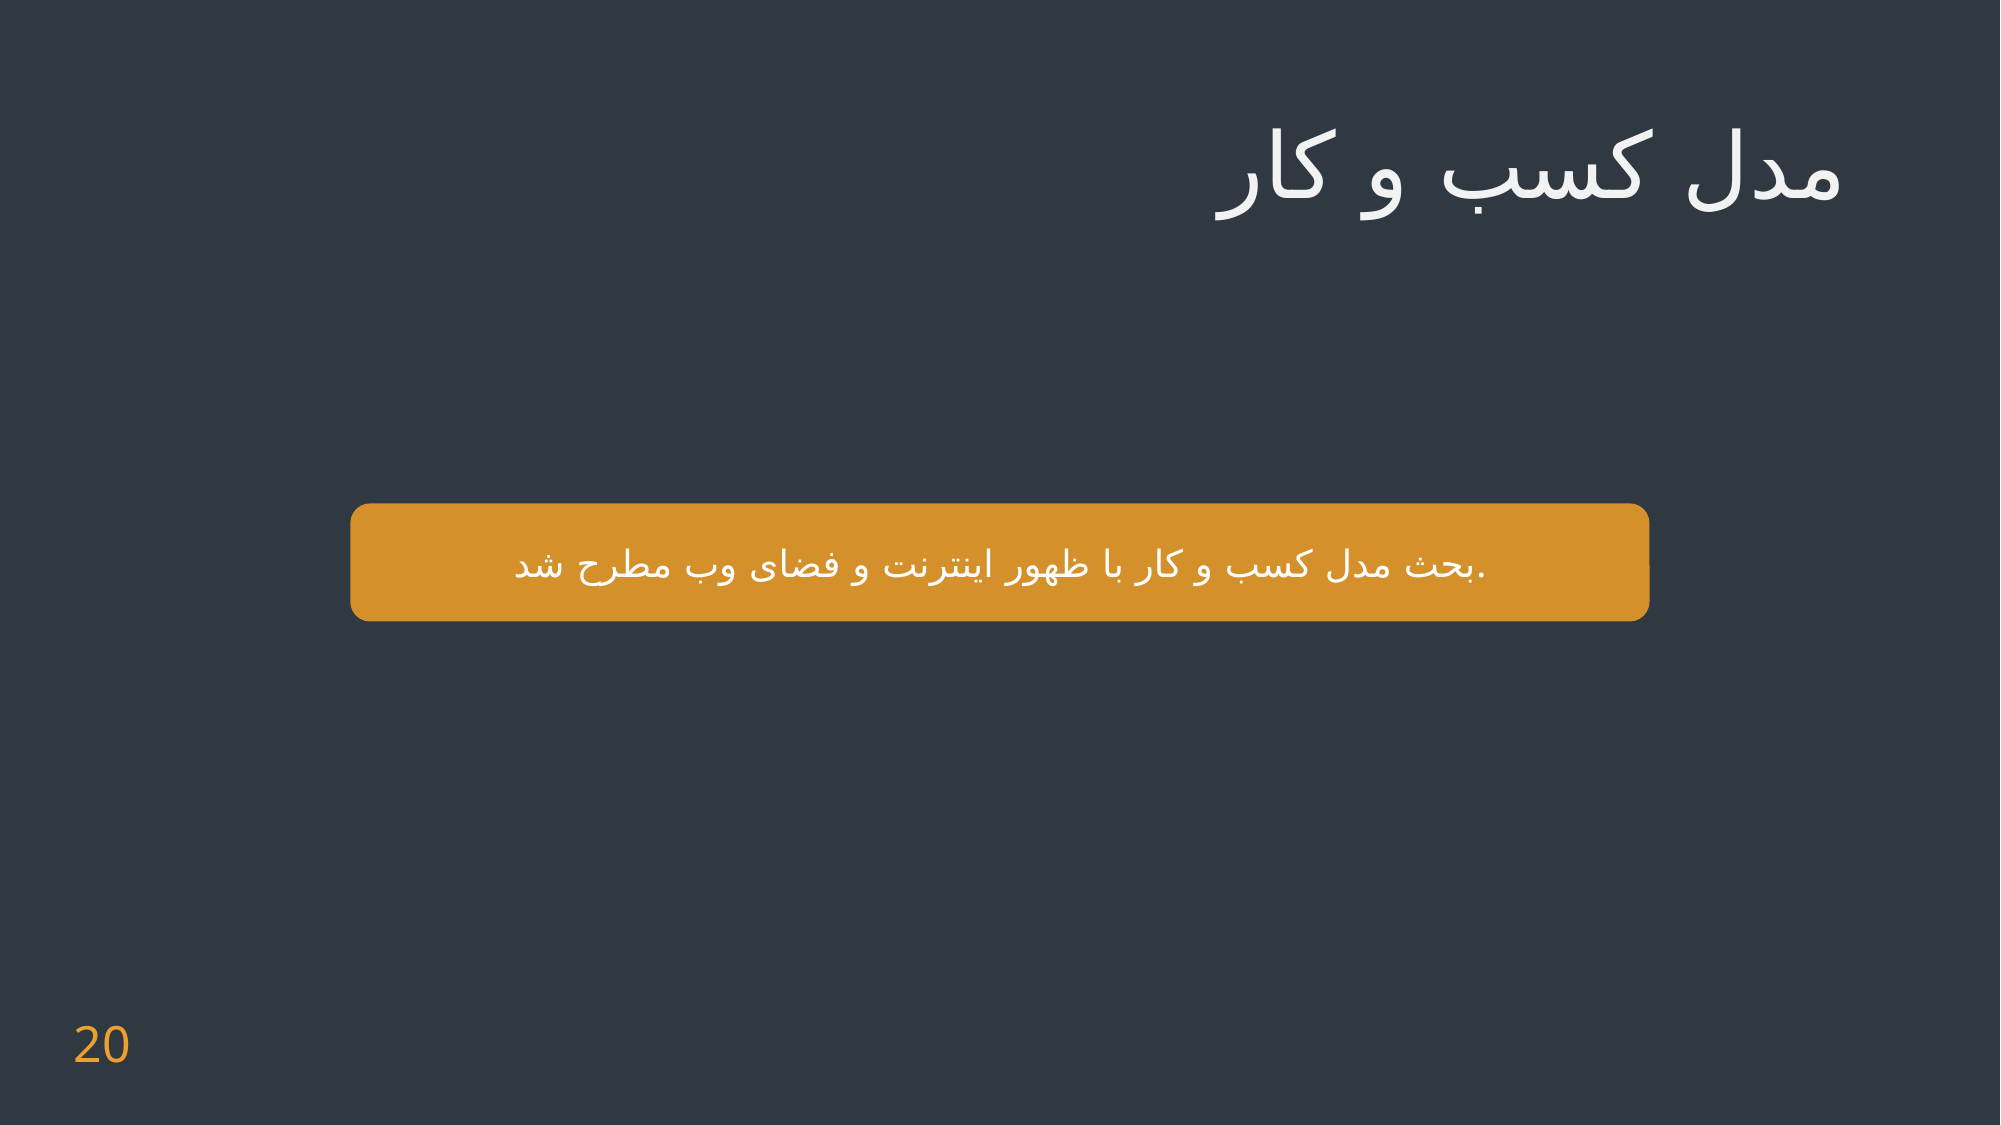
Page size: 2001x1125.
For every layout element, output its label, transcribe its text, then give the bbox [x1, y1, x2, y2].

text_box بحث مدل کسب و کار با ظهور اینترنت و فضای وب مطرح شد. [349, 502, 1651, 623]
title مدل کسب و کار [137, 59, 1863, 278]
